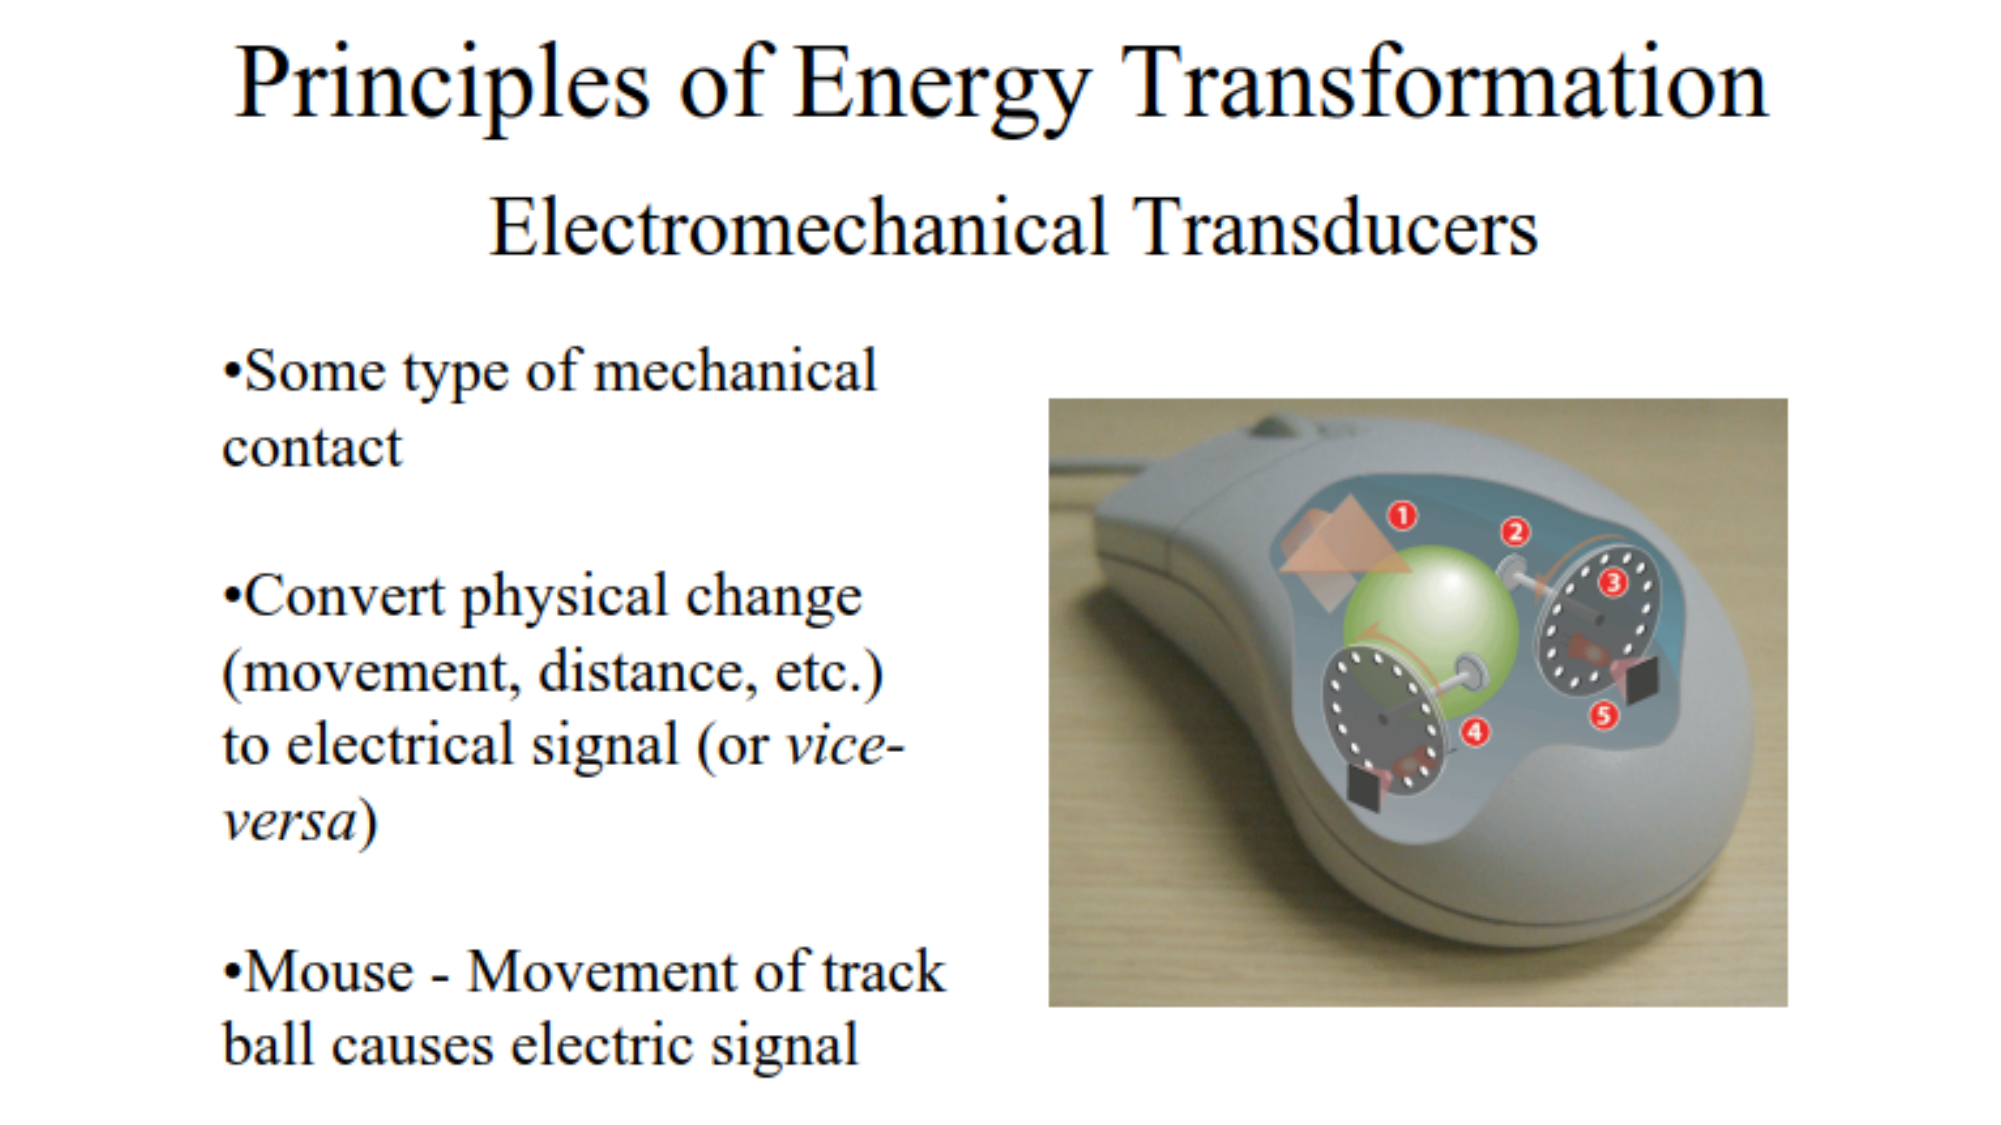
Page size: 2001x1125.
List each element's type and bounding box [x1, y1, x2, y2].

picture [193, 23, 1807, 1102]
